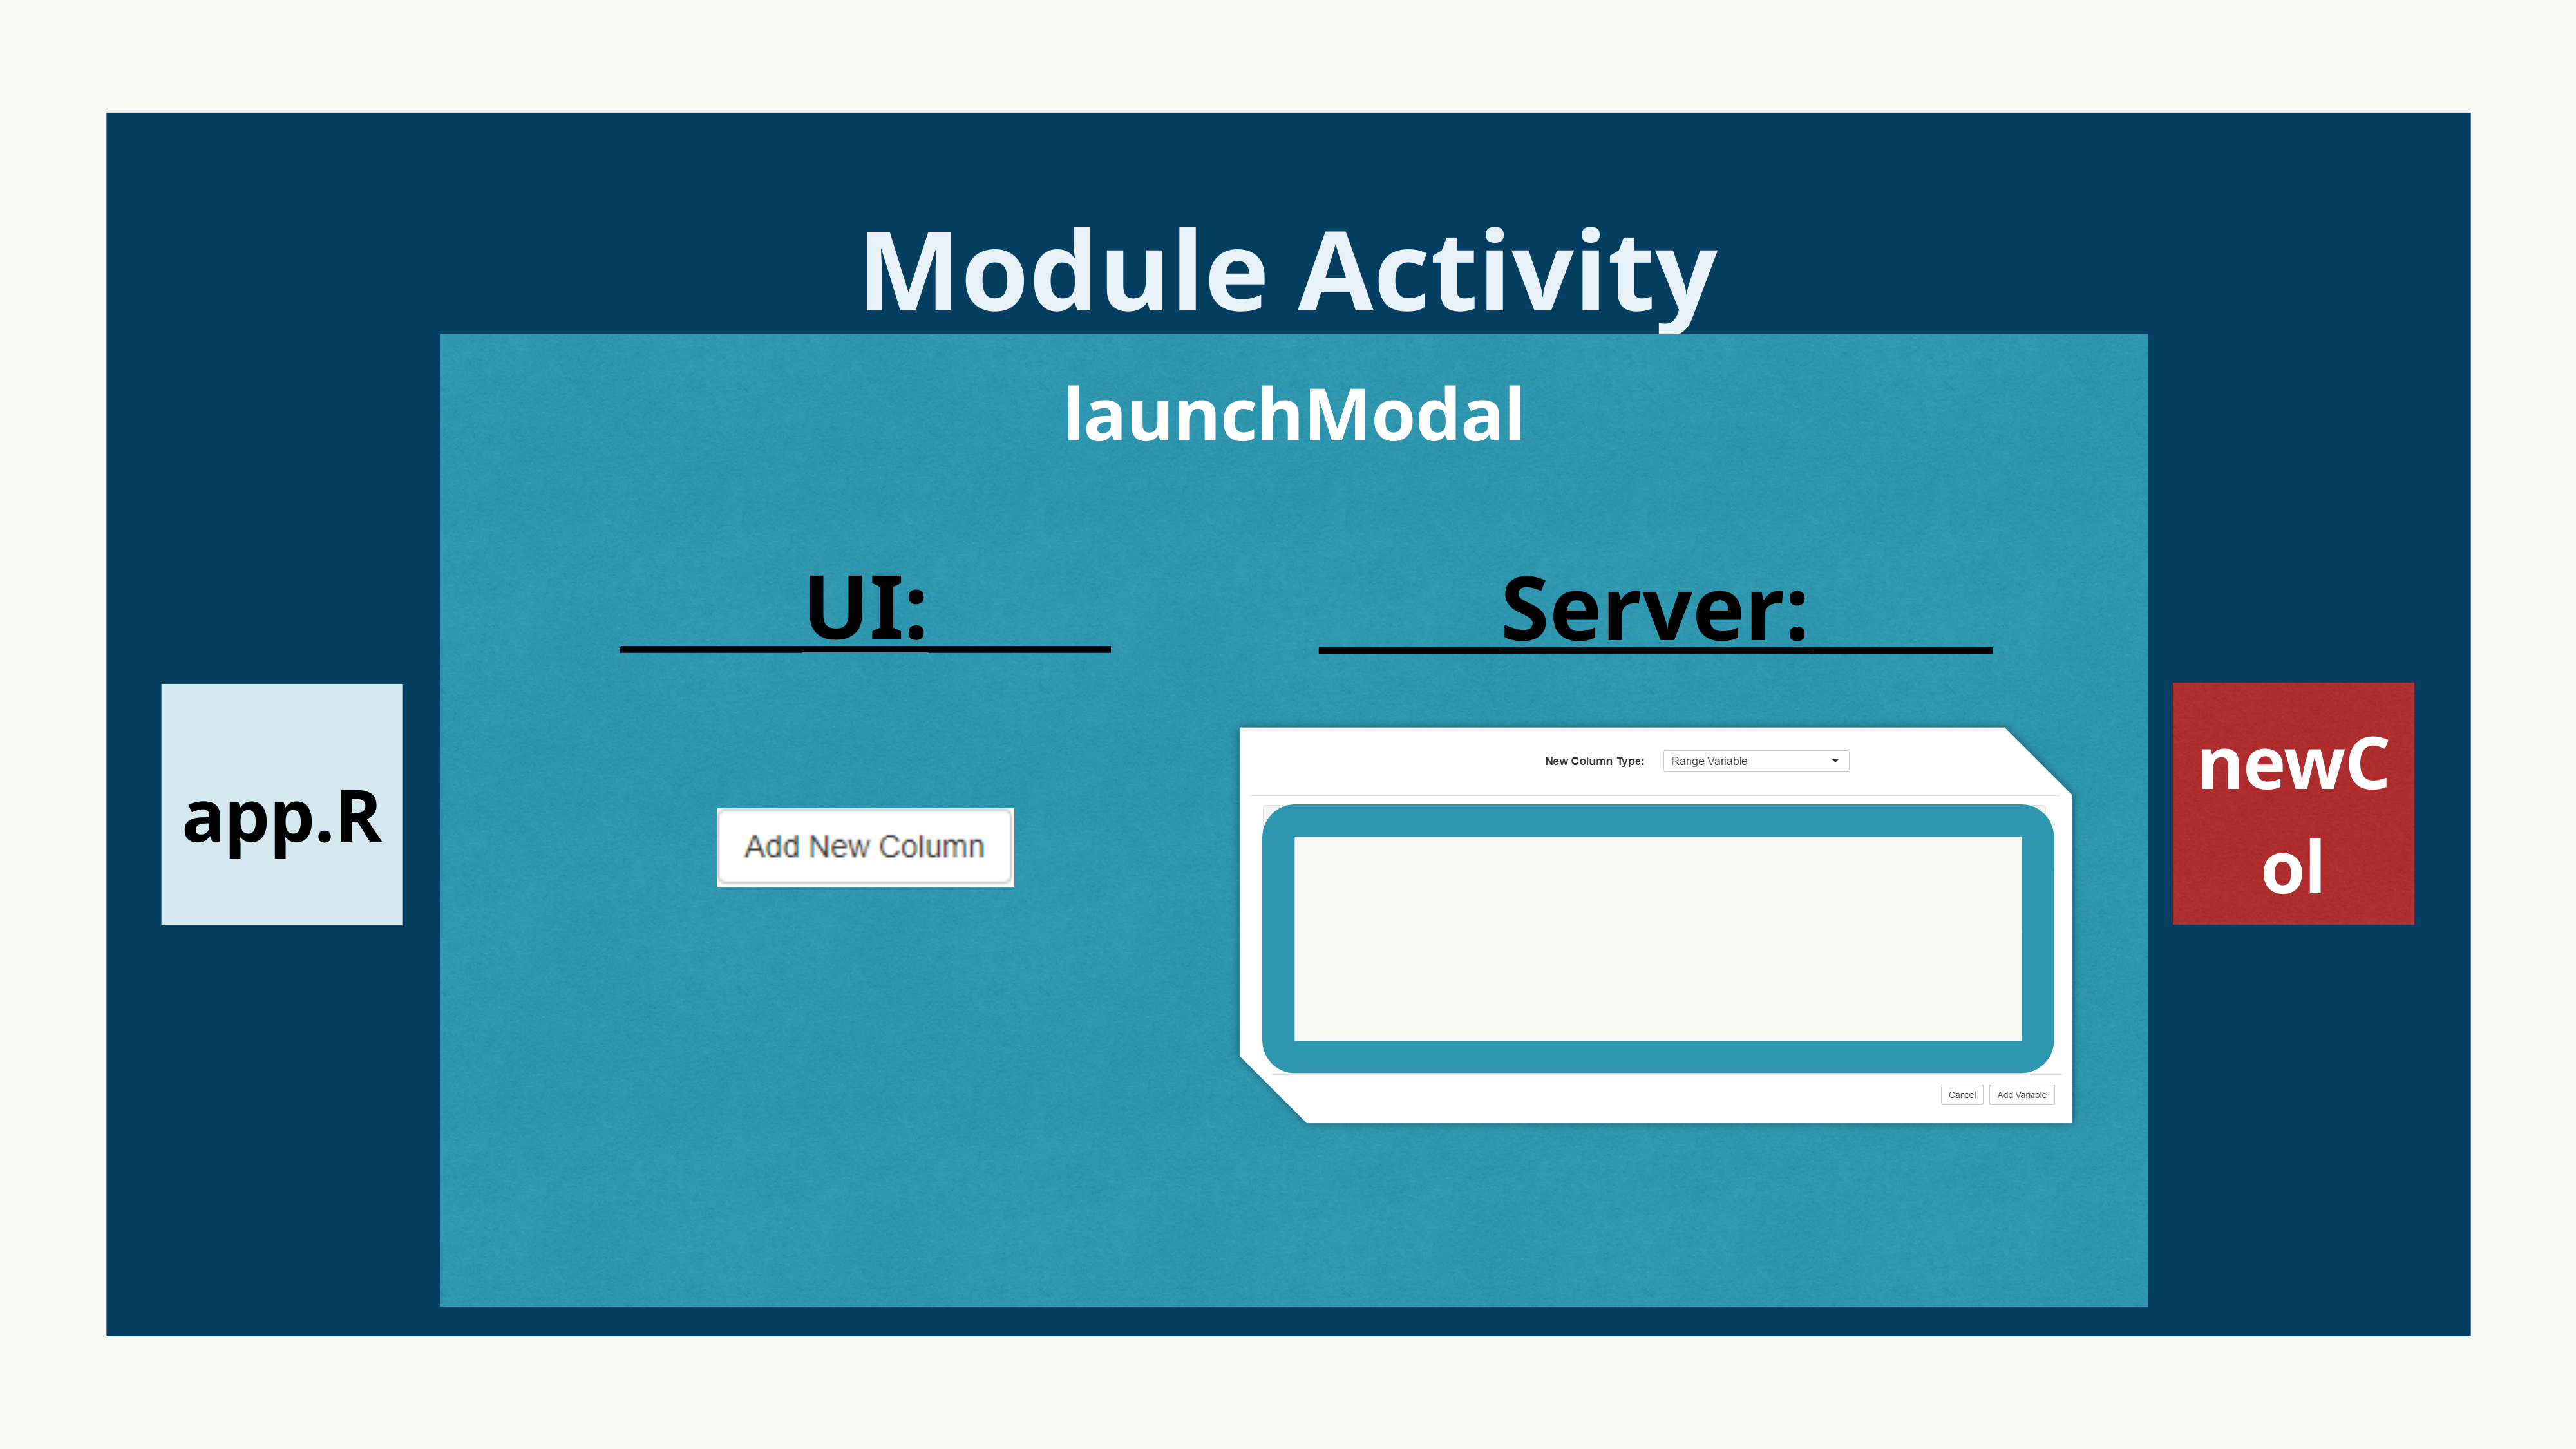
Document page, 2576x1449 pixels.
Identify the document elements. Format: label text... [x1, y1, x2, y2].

text_box launchModal [440, 334, 2148, 1307]
picture [1244, 732, 2068, 1119]
text_box app.R [161, 683, 403, 925]
picture [717, 808, 1015, 887]
text_box _____Server:_____ [1258, 559, 2052, 732]
title Module Activity [216, 94, 2359, 336]
text_box _____UI:_____ [469, 558, 1263, 820]
text_box newCol [2173, 683, 2415, 925]
